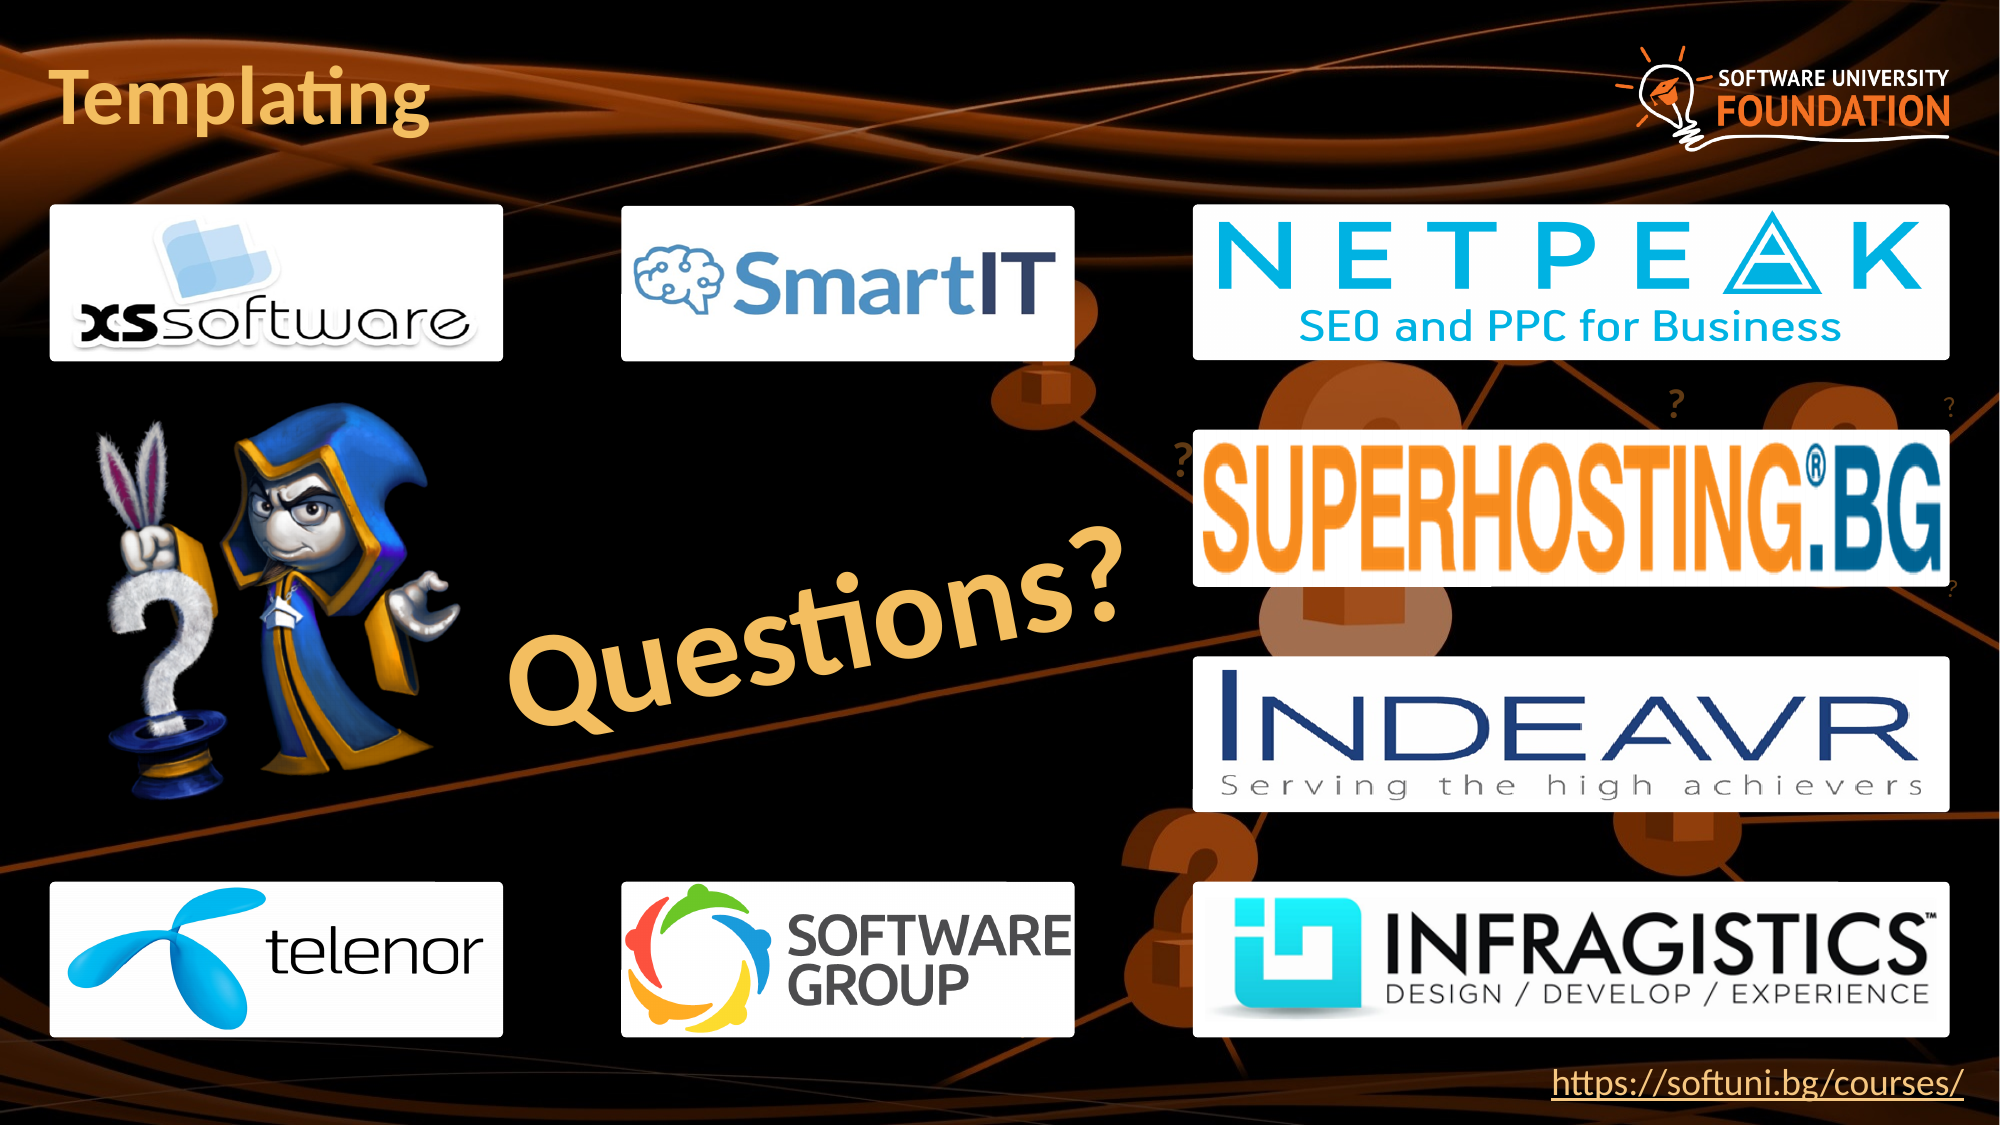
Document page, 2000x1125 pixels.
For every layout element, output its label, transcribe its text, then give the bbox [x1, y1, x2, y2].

list https://softuni.bg/courses/ [250, 1050, 1971, 1108]
title Templating [30, 6, 1602, 189]
picture [0, 0, 2000, 1125]
